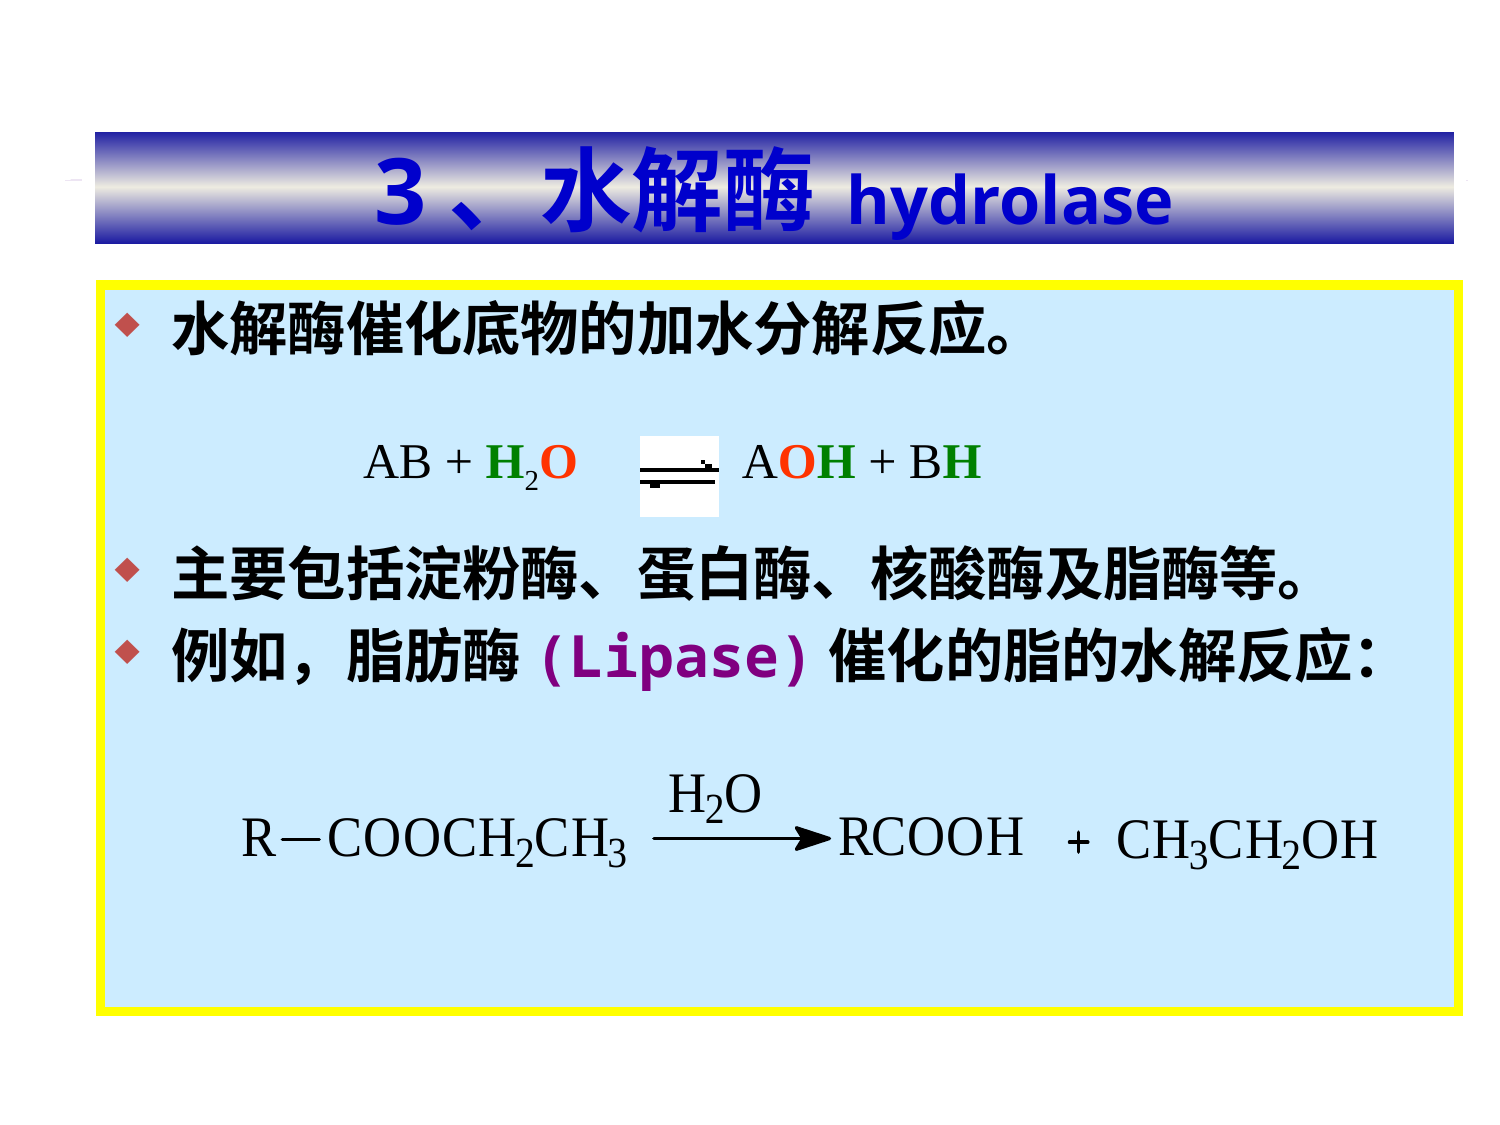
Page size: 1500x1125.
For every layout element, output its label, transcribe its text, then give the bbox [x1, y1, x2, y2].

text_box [241, 762, 1379, 886]
text_box 3、水解酶 hydrolase [88, 125, 1461, 251]
text_box 水解酶催化底物的加水分解反应。 主要包括淀粉酶、蛋白酶、核酸酶及脂酶等。 例如，脂肪酶(Lipase)催化的脂的水解反应： [100, 285, 1459, 1012]
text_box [348, 420, 1041, 517]
